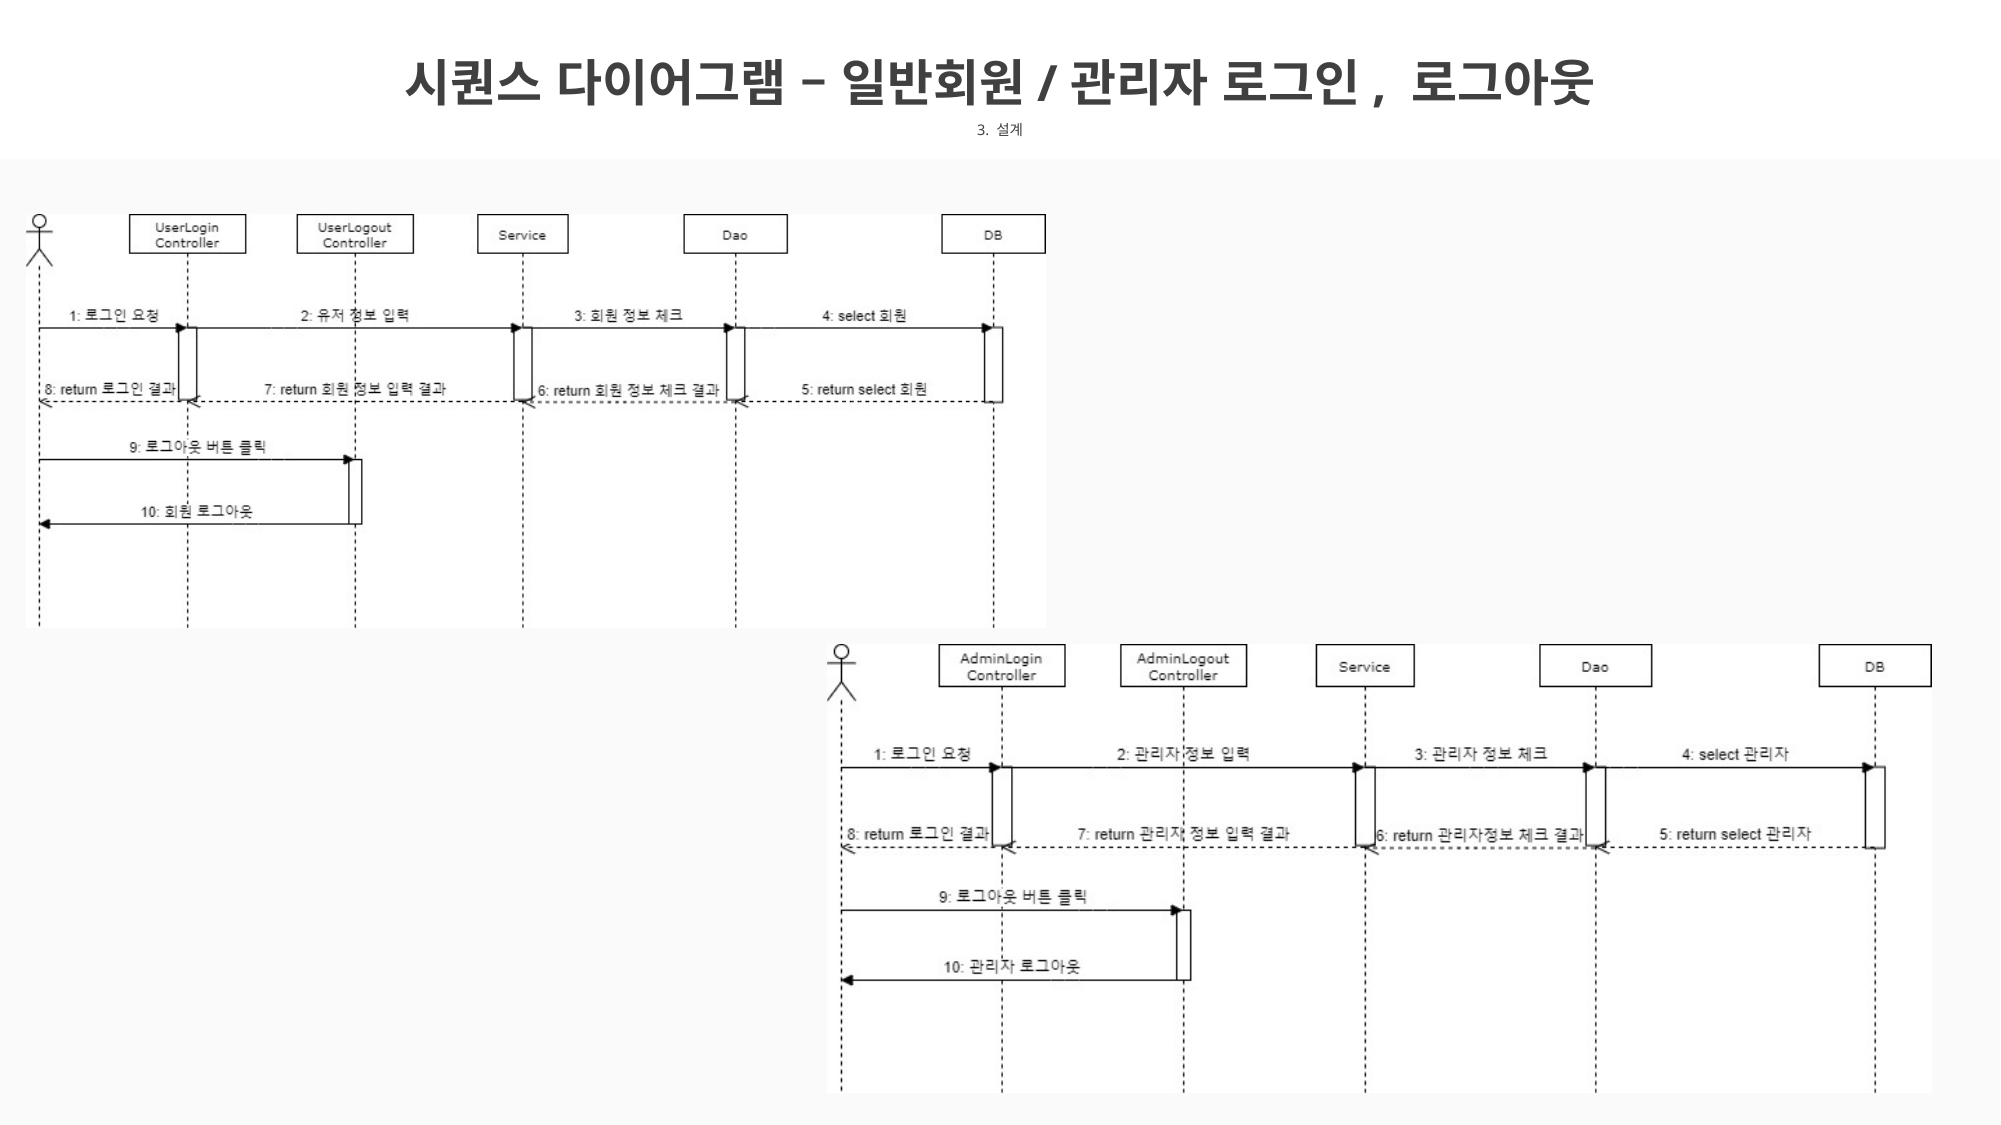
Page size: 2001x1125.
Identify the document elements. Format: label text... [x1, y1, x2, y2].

text_box 시퀀스 다이어그램 – 일반회원/관리자 로그인, 로그아웃 3. 설계 [0, 0, 2000, 160]
picture [826, 644, 1932, 1093]
picture [26, 214, 1046, 628]
